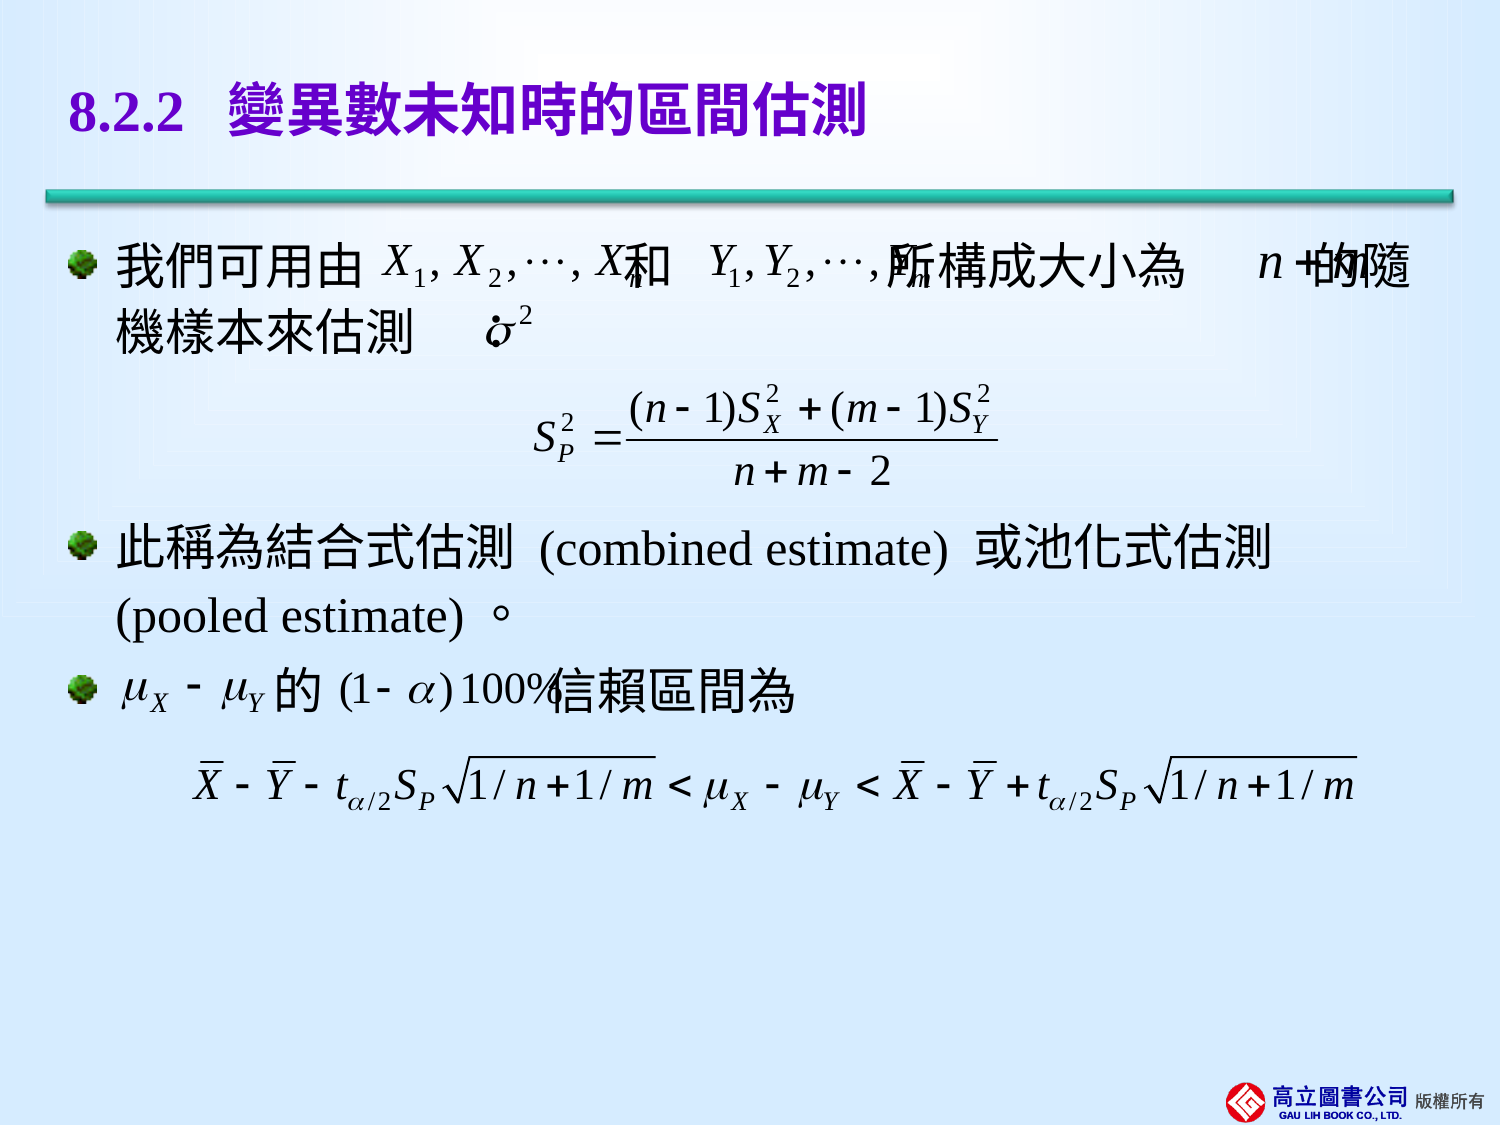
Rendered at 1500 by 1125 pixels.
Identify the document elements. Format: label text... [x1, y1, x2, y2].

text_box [703, 231, 940, 300]
list 我們可用由 和 所構成大小為 的隨機樣本來估測 ： 此稱為結合式估測 (combined estimate) 或池化式估測 (pooled esti­mate)。 的 信賴區間為 [53, 219, 1447, 1083]
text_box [1248, 241, 1382, 293]
picture [1226, 1076, 1500, 1125]
picture [68, 675, 97, 704]
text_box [477, 291, 544, 358]
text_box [332, 661, 574, 724]
picture [37, 184, 1462, 216]
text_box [371, 231, 652, 300]
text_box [111, 655, 275, 721]
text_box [182, 745, 1366, 823]
picture [68, 531, 97, 560]
title 8.2.2 變異數未知時的區間估測 [53, 42, 1447, 173]
picture [68, 250, 97, 279]
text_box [525, 373, 1007, 498]
